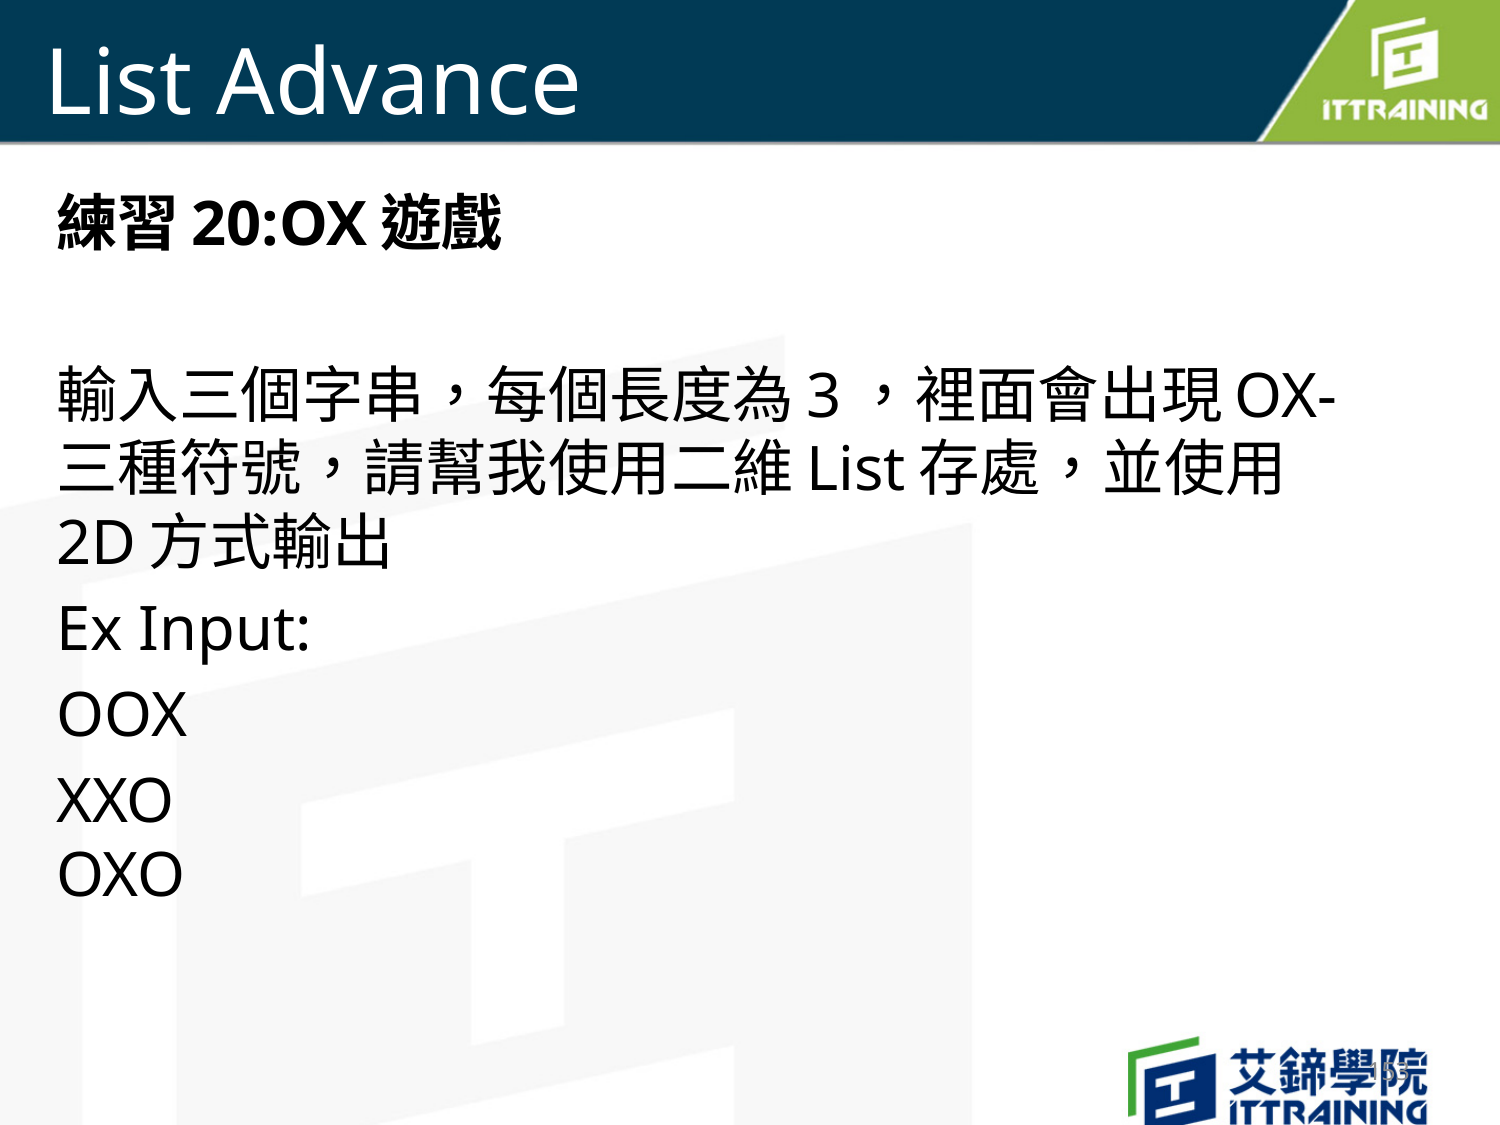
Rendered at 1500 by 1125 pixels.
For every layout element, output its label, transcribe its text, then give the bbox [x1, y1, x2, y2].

list 練習20:OX遊戲 輸入三個字串，每個長度為3，裡面會出現OX-三種符號，請幫我使用二維List存處，並使用2D方式輸出 Ex Input: OOX XXO OXO [41, 176, 1392, 919]
title List Advance [29, 0, 1380, 172]
picture [0, 0, 1500, 1125]
slide_number 153 [1074, 1042, 1425, 1103]
